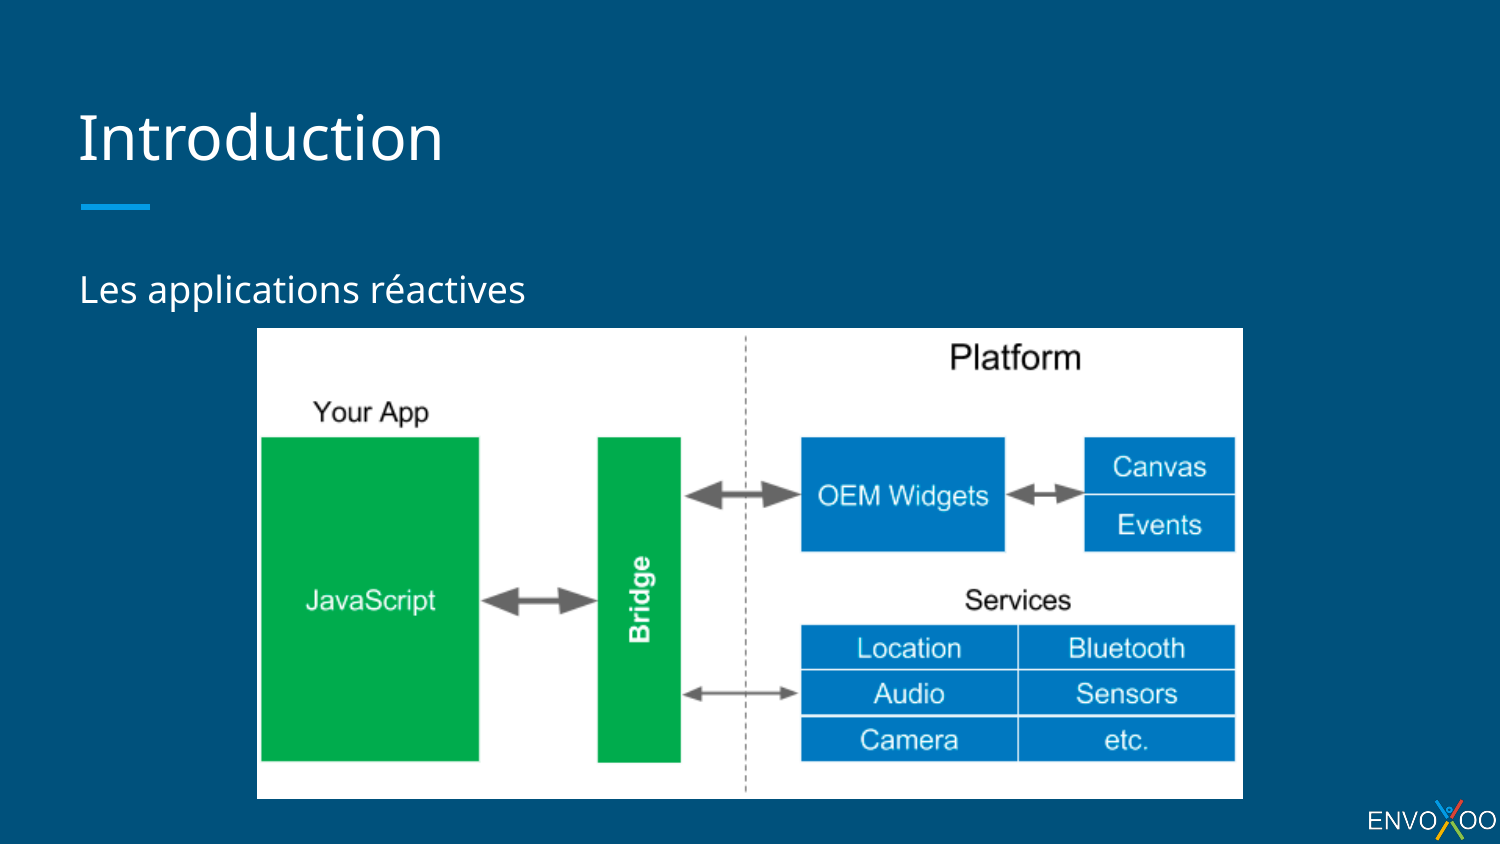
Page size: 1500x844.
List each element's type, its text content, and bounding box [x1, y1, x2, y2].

picture [1370, 812, 1382, 829]
picture [1452, 822, 1463, 838]
list Les applications réactives [63, 244, 1437, 750]
picture [1437, 822, 1448, 840]
picture [1451, 800, 1462, 818]
title Introduction [63, 75, 1437, 188]
picture [258, 329, 1242, 798]
